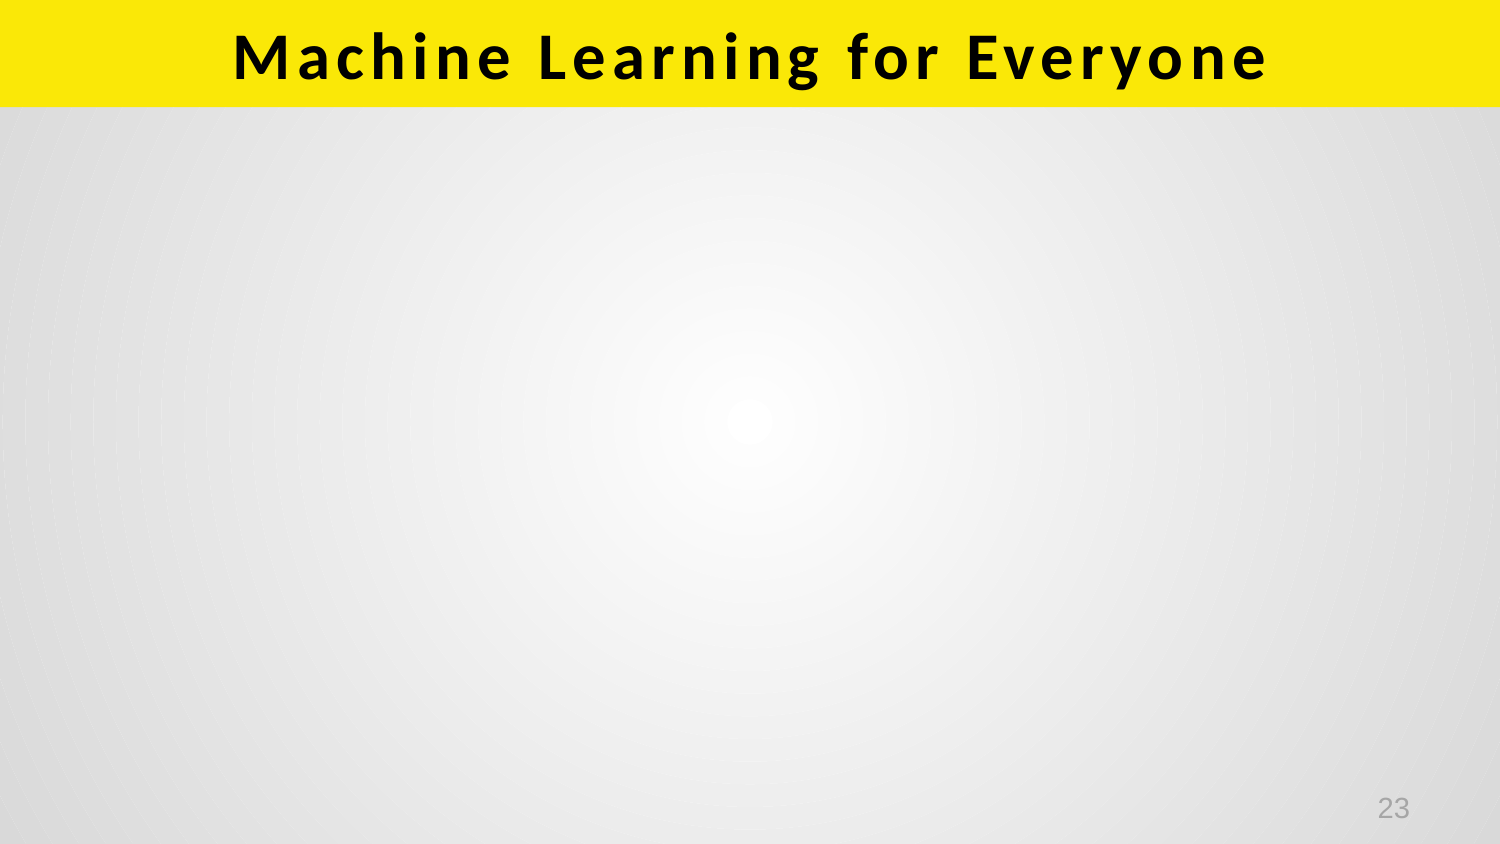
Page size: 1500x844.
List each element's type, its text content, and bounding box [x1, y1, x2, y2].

slide_number 23 [1074, 782, 1425, 827]
title Machine Learning for Everyone [75, 0, 1425, 108]
